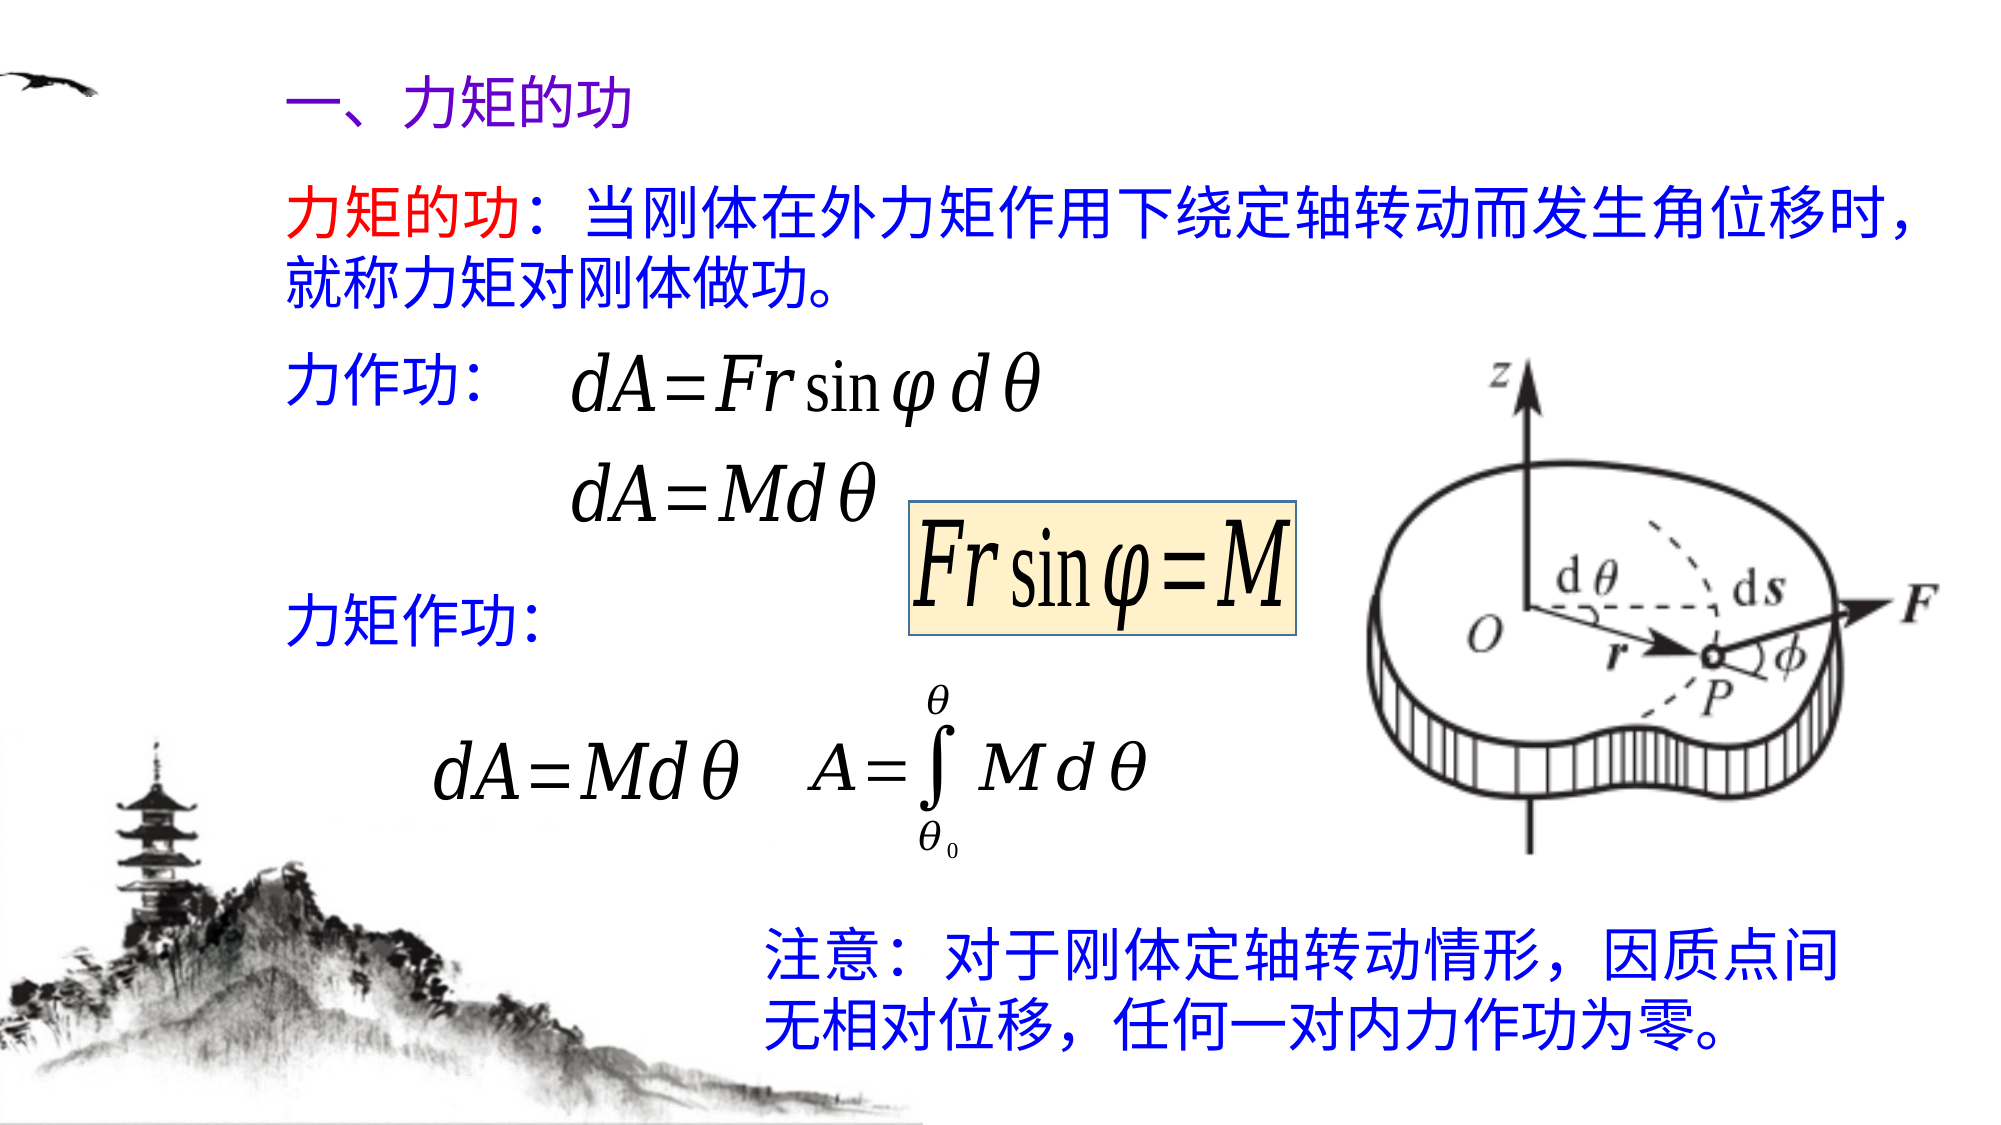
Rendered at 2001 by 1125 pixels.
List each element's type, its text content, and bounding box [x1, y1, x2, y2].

picture [0, 732, 923, 1125]
text_box 力矩作功： [269, 577, 622, 662]
text_box 力矩的功：当刚体在外力矩作用下绕定轴转动而发生角位移时，就称力矩对刚体做功。 [269, 168, 1904, 324]
text_box 一、力矩的功 [269, 58, 905, 144]
picture [1360, 353, 1950, 867]
text_box 注意：对于刚体定轴转动情形，因质点间无相对位移，任何一对内力作功为零。 [748, 910, 1857, 1066]
picture [0, 3, 99, 97]
